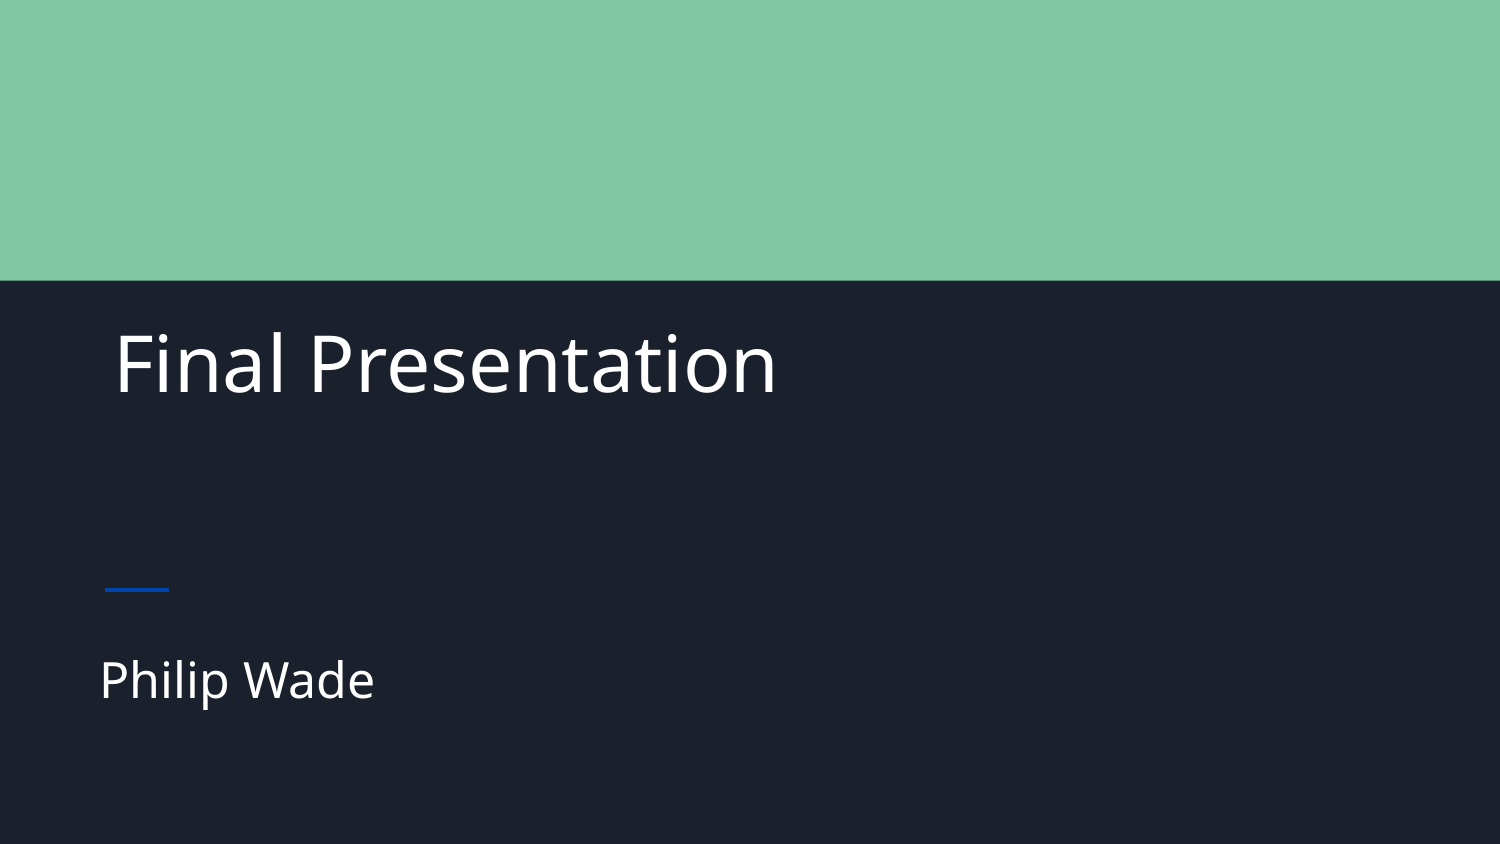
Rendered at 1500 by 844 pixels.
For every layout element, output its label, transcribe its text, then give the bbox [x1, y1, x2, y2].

subtitle Philip Wade [84, 630, 1416, 760]
title Final Presentation [98, 292, 1447, 431]
